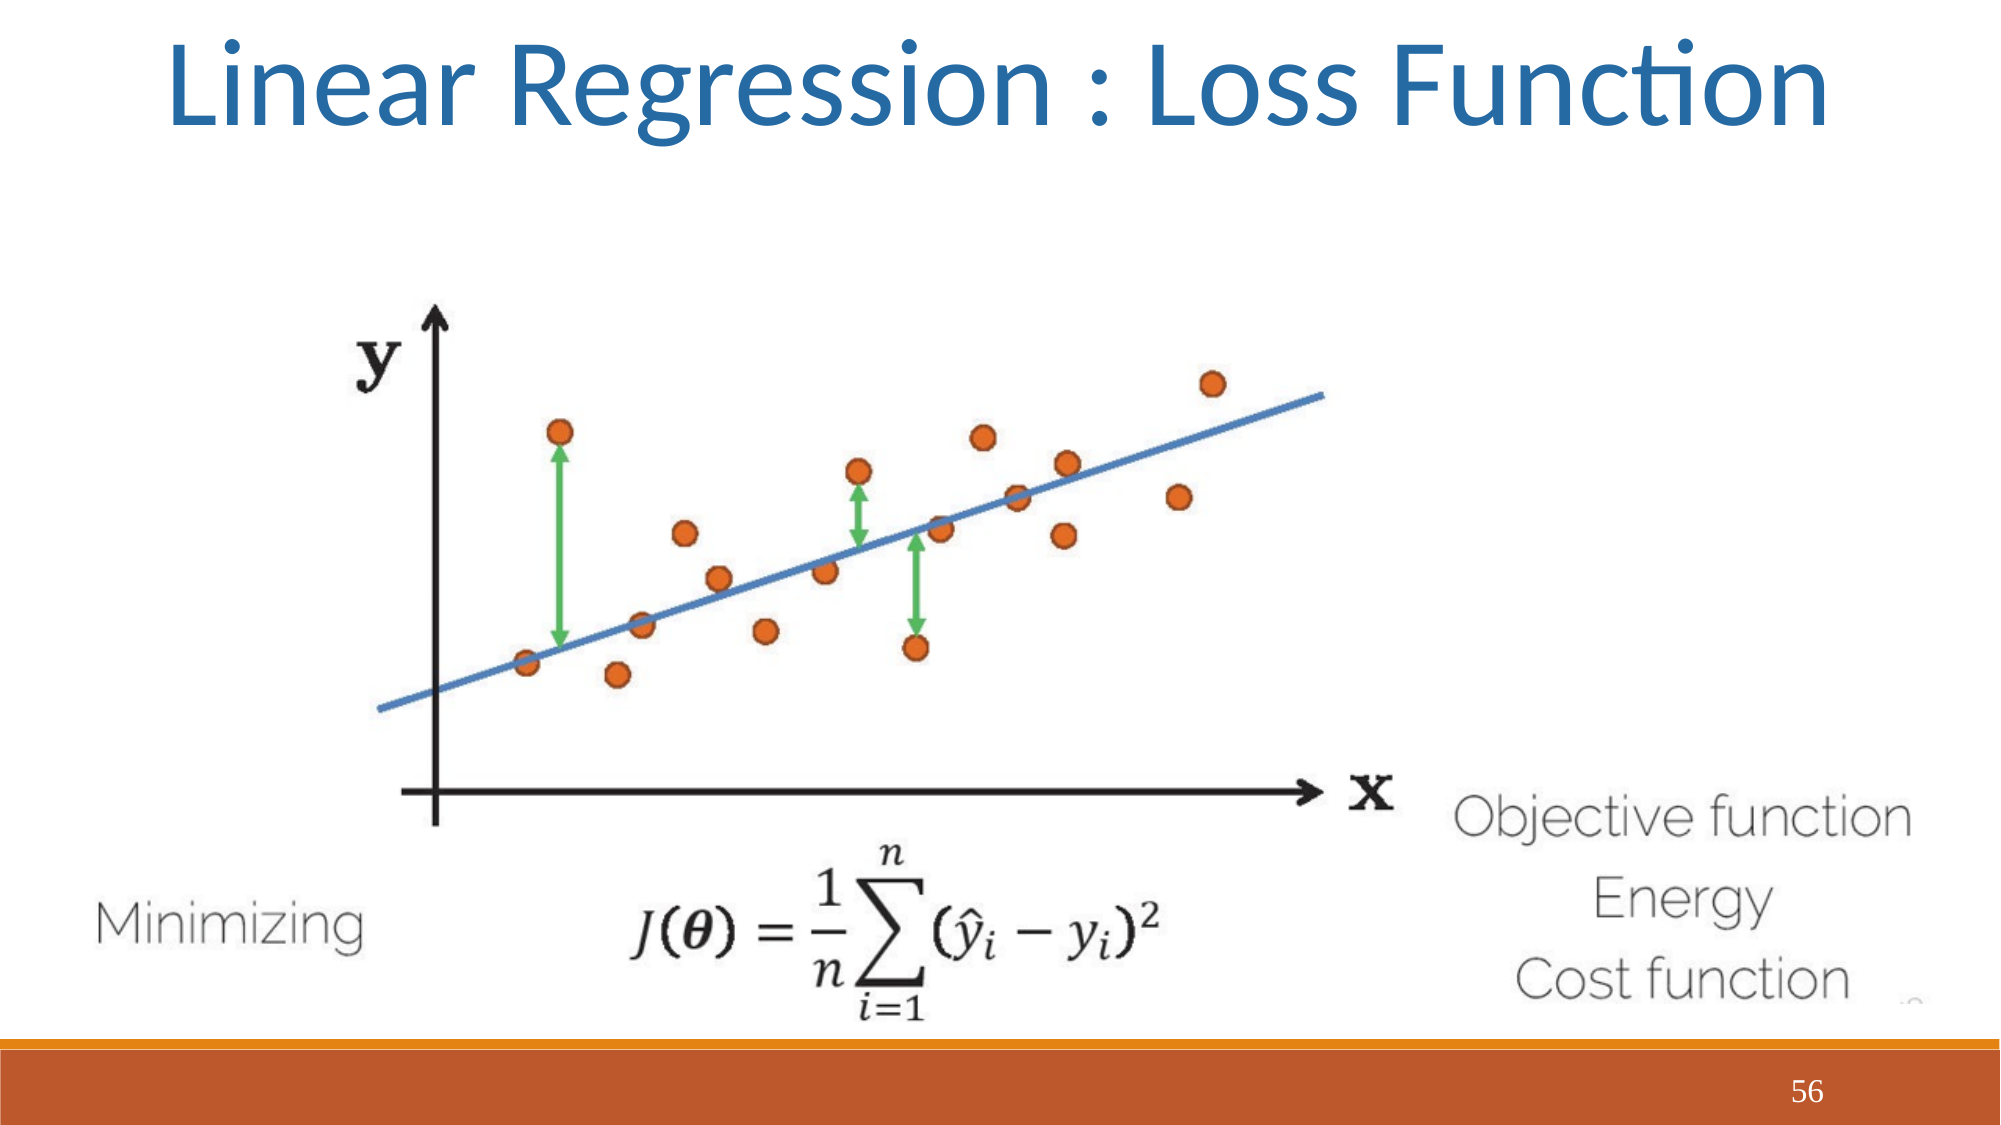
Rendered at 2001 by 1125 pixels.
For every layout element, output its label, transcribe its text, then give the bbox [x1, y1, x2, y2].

picture [282, 237, 1938, 1030]
text_box Linear Regression : Loss Function [137, 24, 1863, 125]
slide_number 56 [1624, 1059, 1840, 1120]
picture [77, 882, 385, 963]
